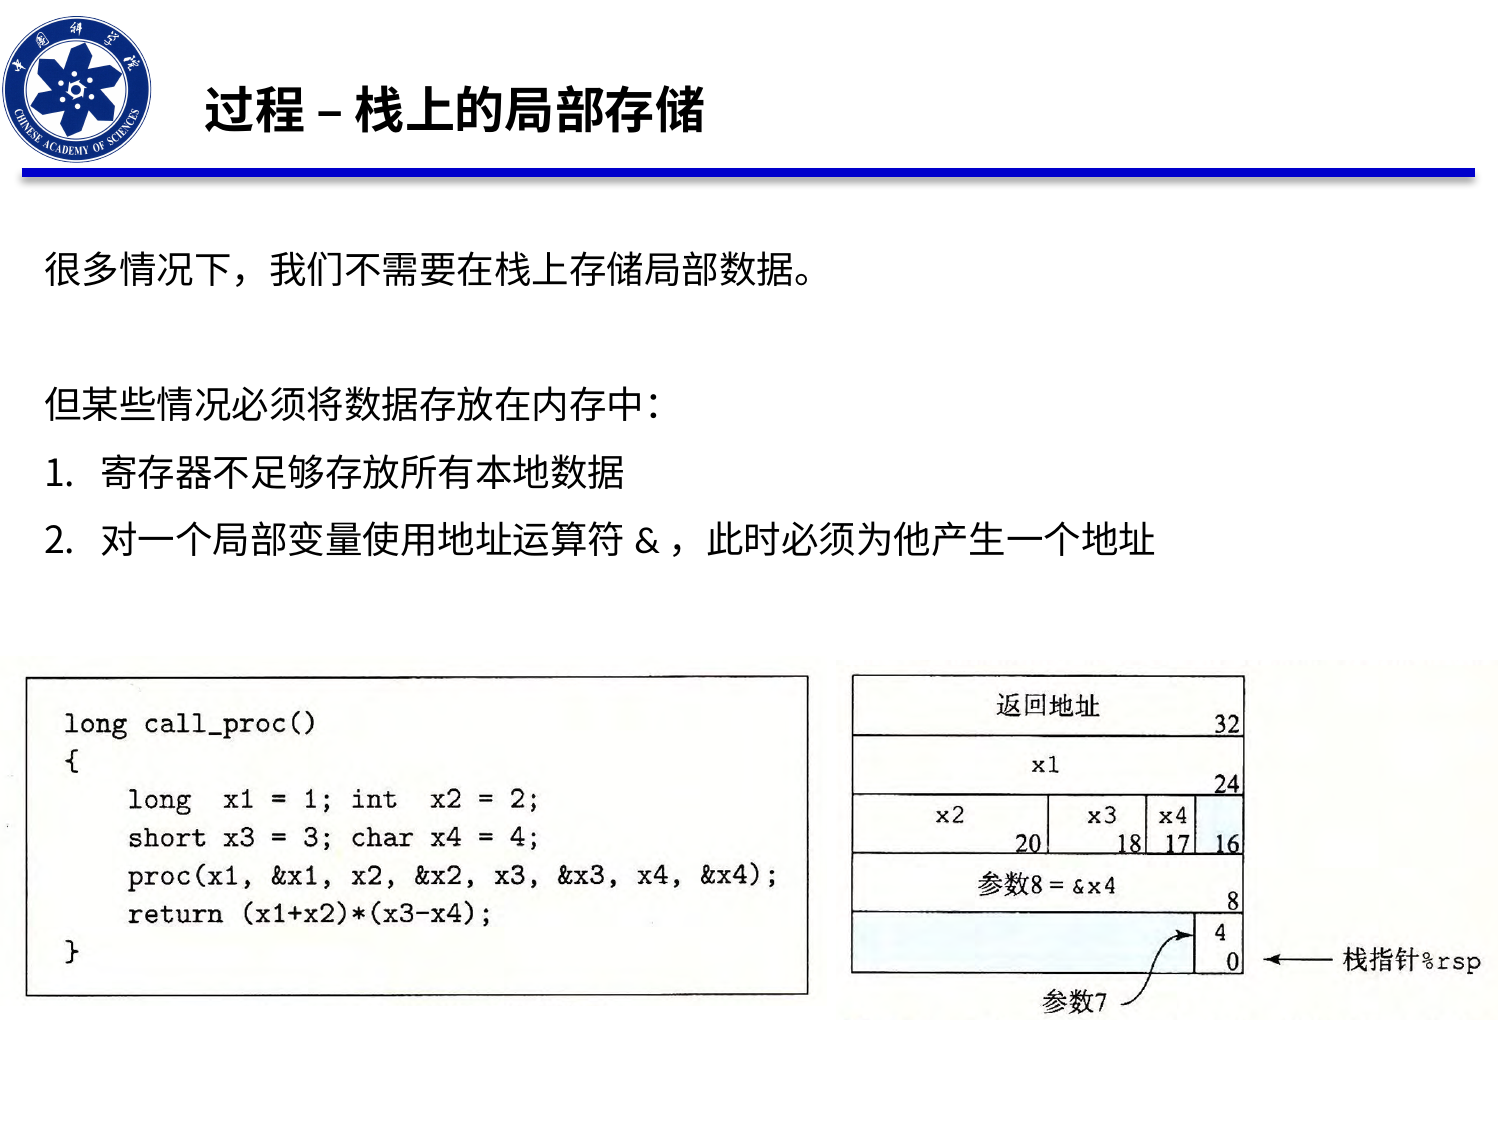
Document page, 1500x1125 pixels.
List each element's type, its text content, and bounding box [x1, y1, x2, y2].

text_box 过程 – 栈上的局部存储 [190, 26, 1500, 190]
picture [0, 656, 828, 1006]
text_box 很多情况下，我们不需要在栈上存储局部数据。 但某些情况必须将数据存放在内存中： 寄存器不足够存放所有本地数据 对一个局部变量使用地址运算符&，此时必须为他产生一个地址 [29, 216, 1187, 569]
picture [836, 660, 1499, 1020]
picture [0, 5, 166, 173]
